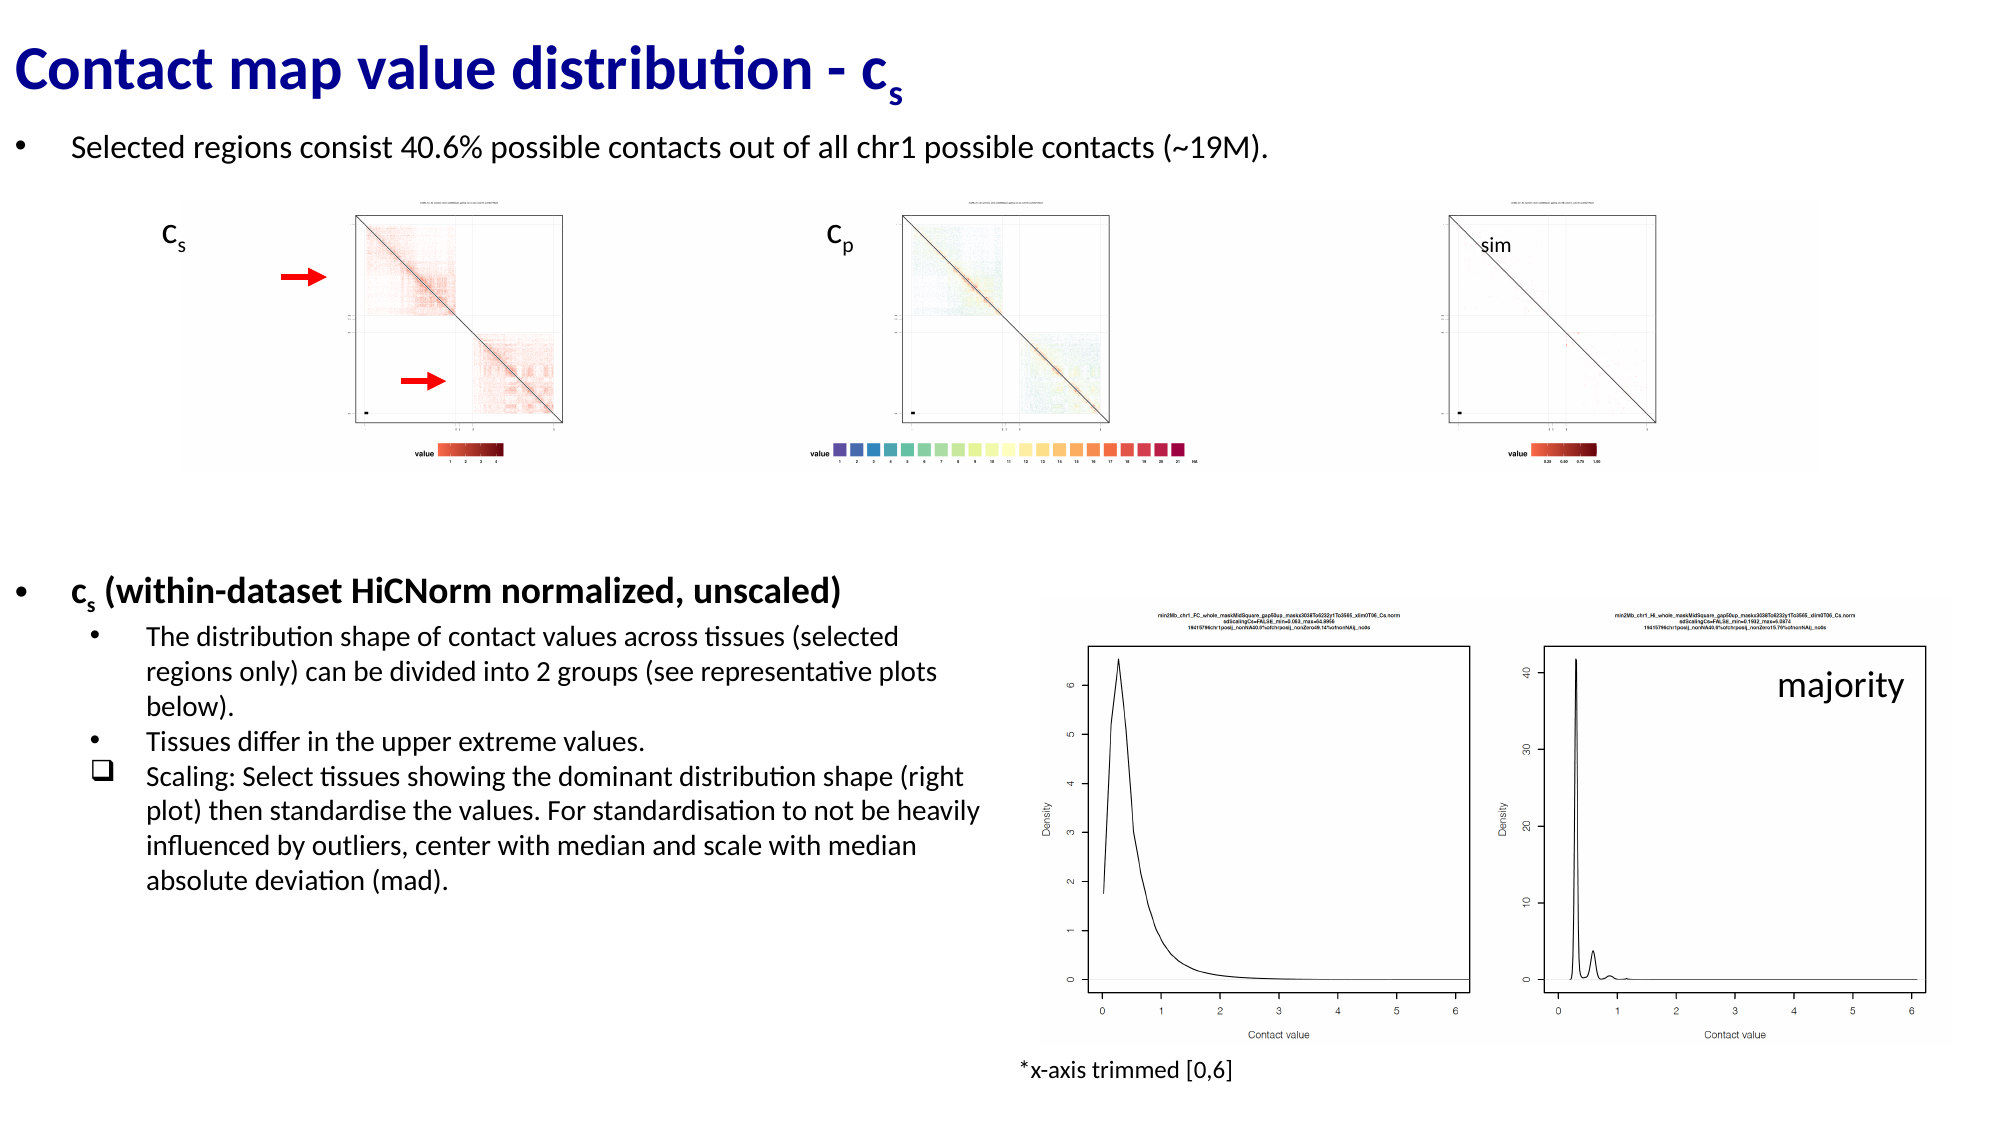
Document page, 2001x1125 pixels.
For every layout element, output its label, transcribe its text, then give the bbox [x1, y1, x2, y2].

text_box cs [146, 198, 182, 265]
text_box cs (within-dataset HiCNorm normalized, unscaled) The distribution shape of contact values across tissues (selected regions only) can be divided into 2 groups (see representative plots below). Tissues differ in the upper extreme values. Scaling: Select tissues showing the dominant distribution shape (right plot) then standardise the values. For standardisation to not be heavily influenced by outliers, center with median and scale with median absolute deviation (mad). [0, 558, 1000, 904]
text_box Selected regions consist 40.6% possible contacts out of all chr1 possible contacts (~19M). [0, 118, 2000, 492]
text_box Contact map value distribution - cs [0, 16, 2000, 118]
picture [1039, 597, 1953, 1047]
picture [182, 198, 1822, 472]
text_box *x-axis trimmed [0,6] [1003, 1046, 1249, 1092]
